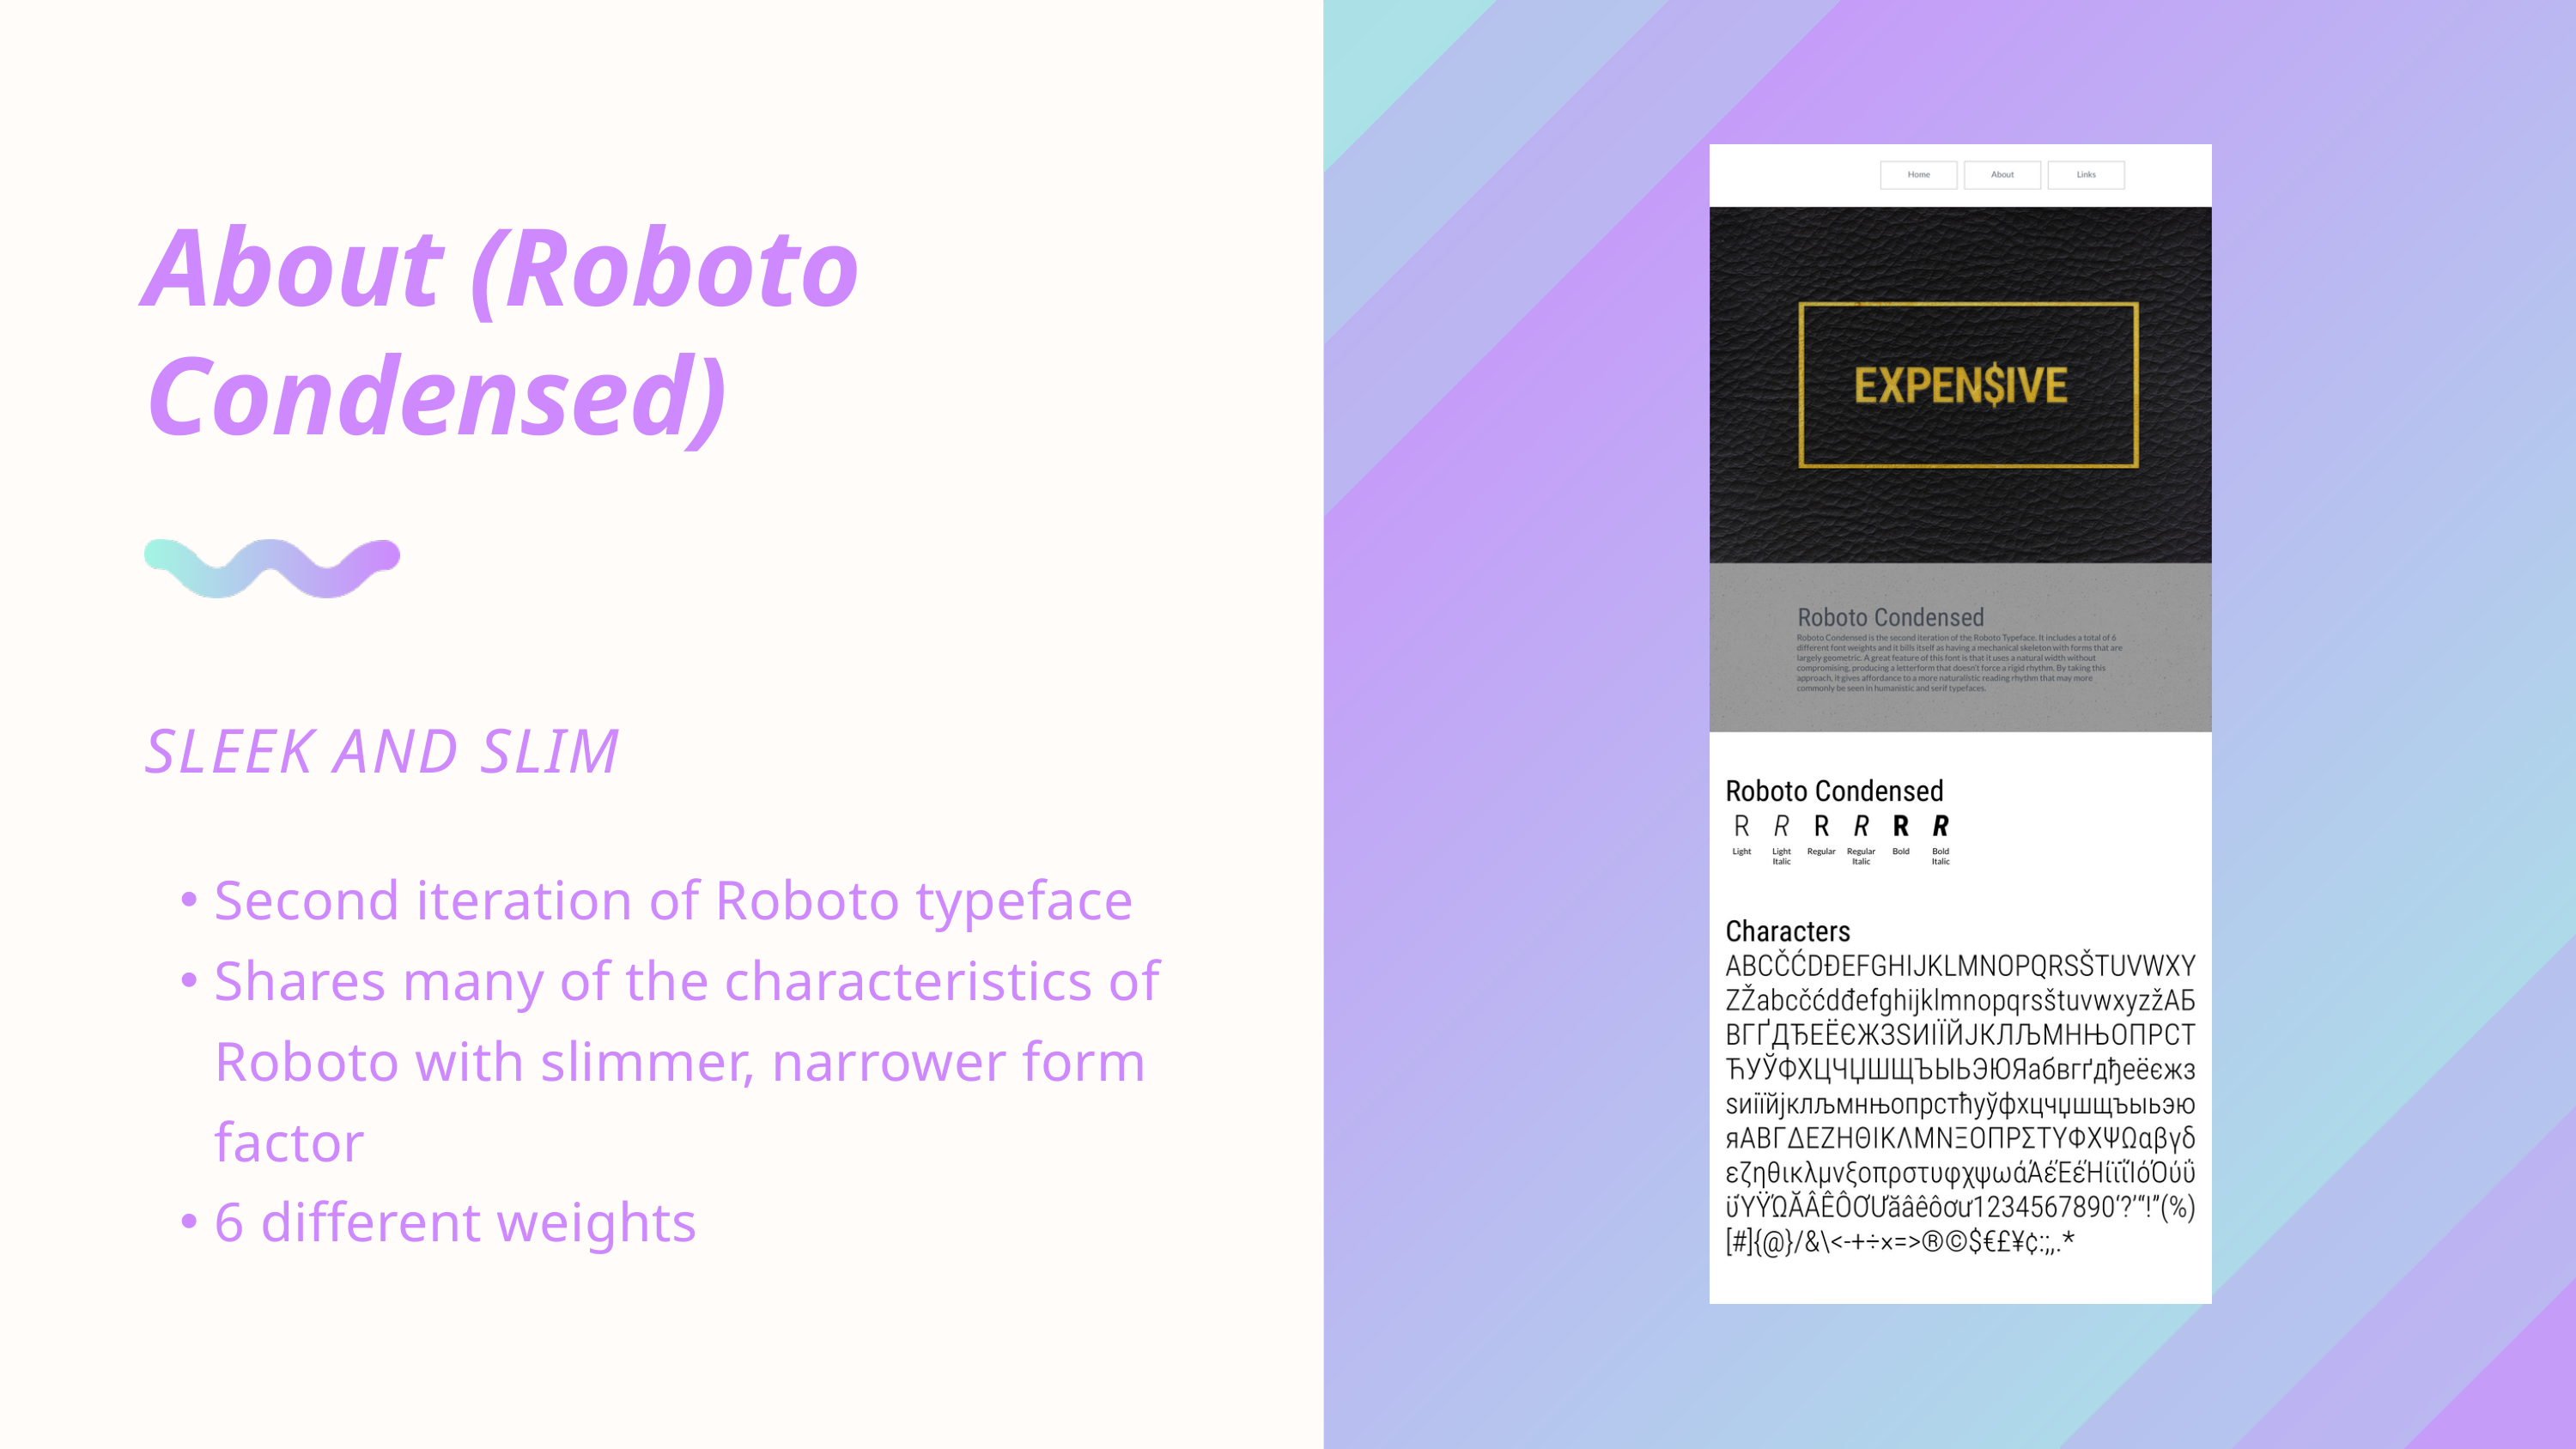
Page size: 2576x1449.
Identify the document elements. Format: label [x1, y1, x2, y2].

picture [1323, 0, 2576, 1449]
text_box [144, 200, 1172, 1248]
